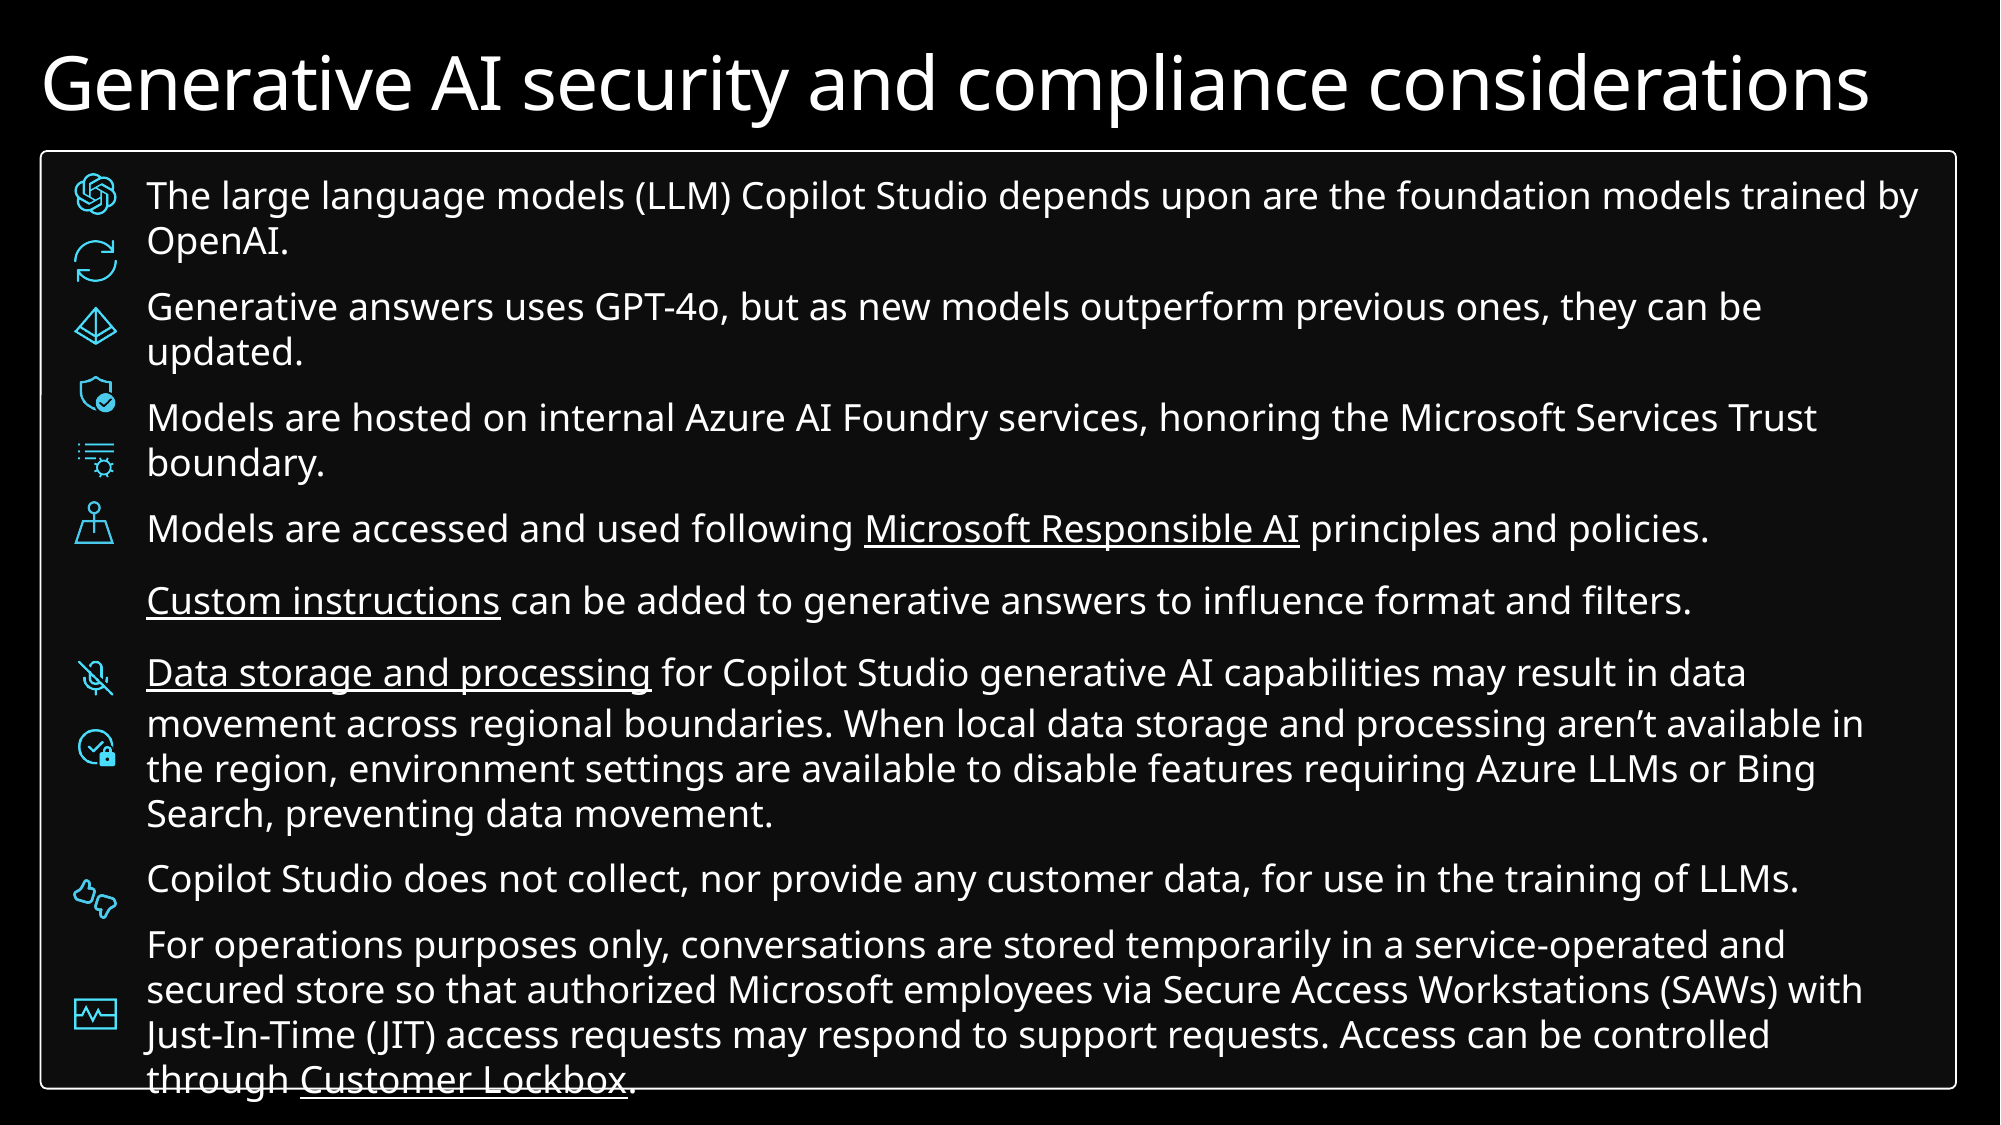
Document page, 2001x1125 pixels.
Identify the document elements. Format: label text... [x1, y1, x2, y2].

text_box Generative AI security and compliance considerations [40, 35, 1949, 126]
picture [71, 875, 120, 923]
picture [77, 441, 114, 478]
picture [74, 501, 117, 544]
picture [74, 240, 117, 282]
picture [74, 304, 117, 347]
picture [74, 657, 117, 700]
picture [74, 173, 117, 216]
picture [74, 372, 117, 414]
picture [74, 992, 117, 1035]
text_box The large language models (LLM) Copilot Studio depends upon are the foundation models trained by OpenAI. Generative answers uses GPT-4o, but as new models outperform previous ones, they can be updated. Models are hosted on internal Azure AI Foundry services, honoring the Microsoft Services Trust boundary. Models are accessed and used following Microsoft Responsible AI principles and policies. Custom instructions can be added to generative answers to influence format and filters. Data storage and processing for Copilot Studio generative AI capabilities may result in data movement across regional boundaries. When local data storage and processing aren’t available in the region, environment settings are available to disable features requiring Azure LLMs or Bing Search, preventing data movement. Copilot Studio does not collect, nor provide any customer data, for use in the training of LLMs. For operations purposes only, conversations are stored temporarily in a service-operated and secured store so that authorized Microsoft employees via Secure Access Workstations (SAWs) with Just-In-Time (JIT) access requests may respond to support requests. Access can be controlled through Customer Lockbox. Generative AI capabilities log additional troubleshooting data, but only when the thumbs up or down reactions are used by the agent author in the Copilot Studio test pane. Given the existing control layers and to avoid further logging of customer data, Azure AI abuse monitoring is disabled for Copilot Studio generative AI features. [146, 172, 1926, 1125]
text_box [39, 150, 1957, 1090]
picture [74, 725, 117, 768]
